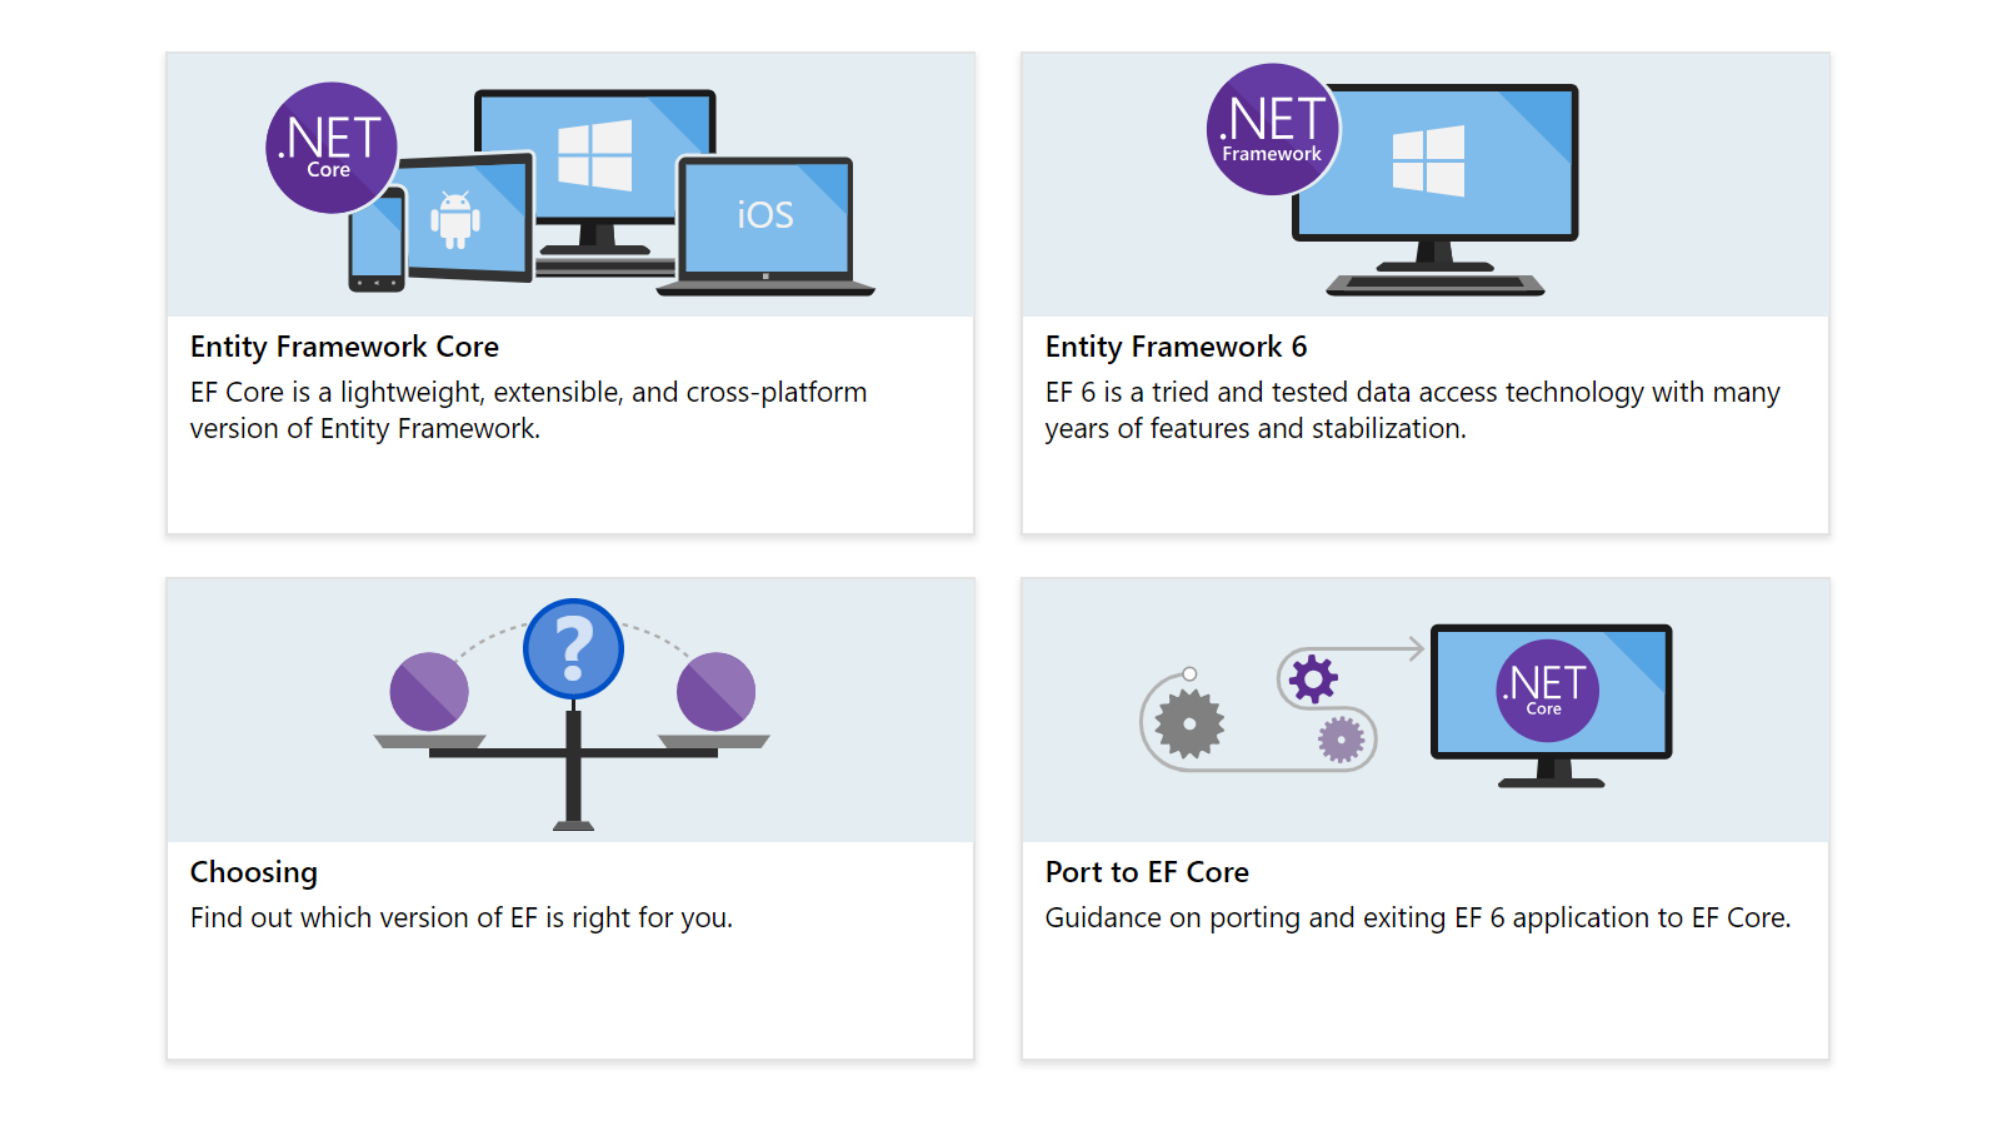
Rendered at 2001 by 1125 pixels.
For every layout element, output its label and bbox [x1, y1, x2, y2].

picture [148, 44, 1852, 1080]
